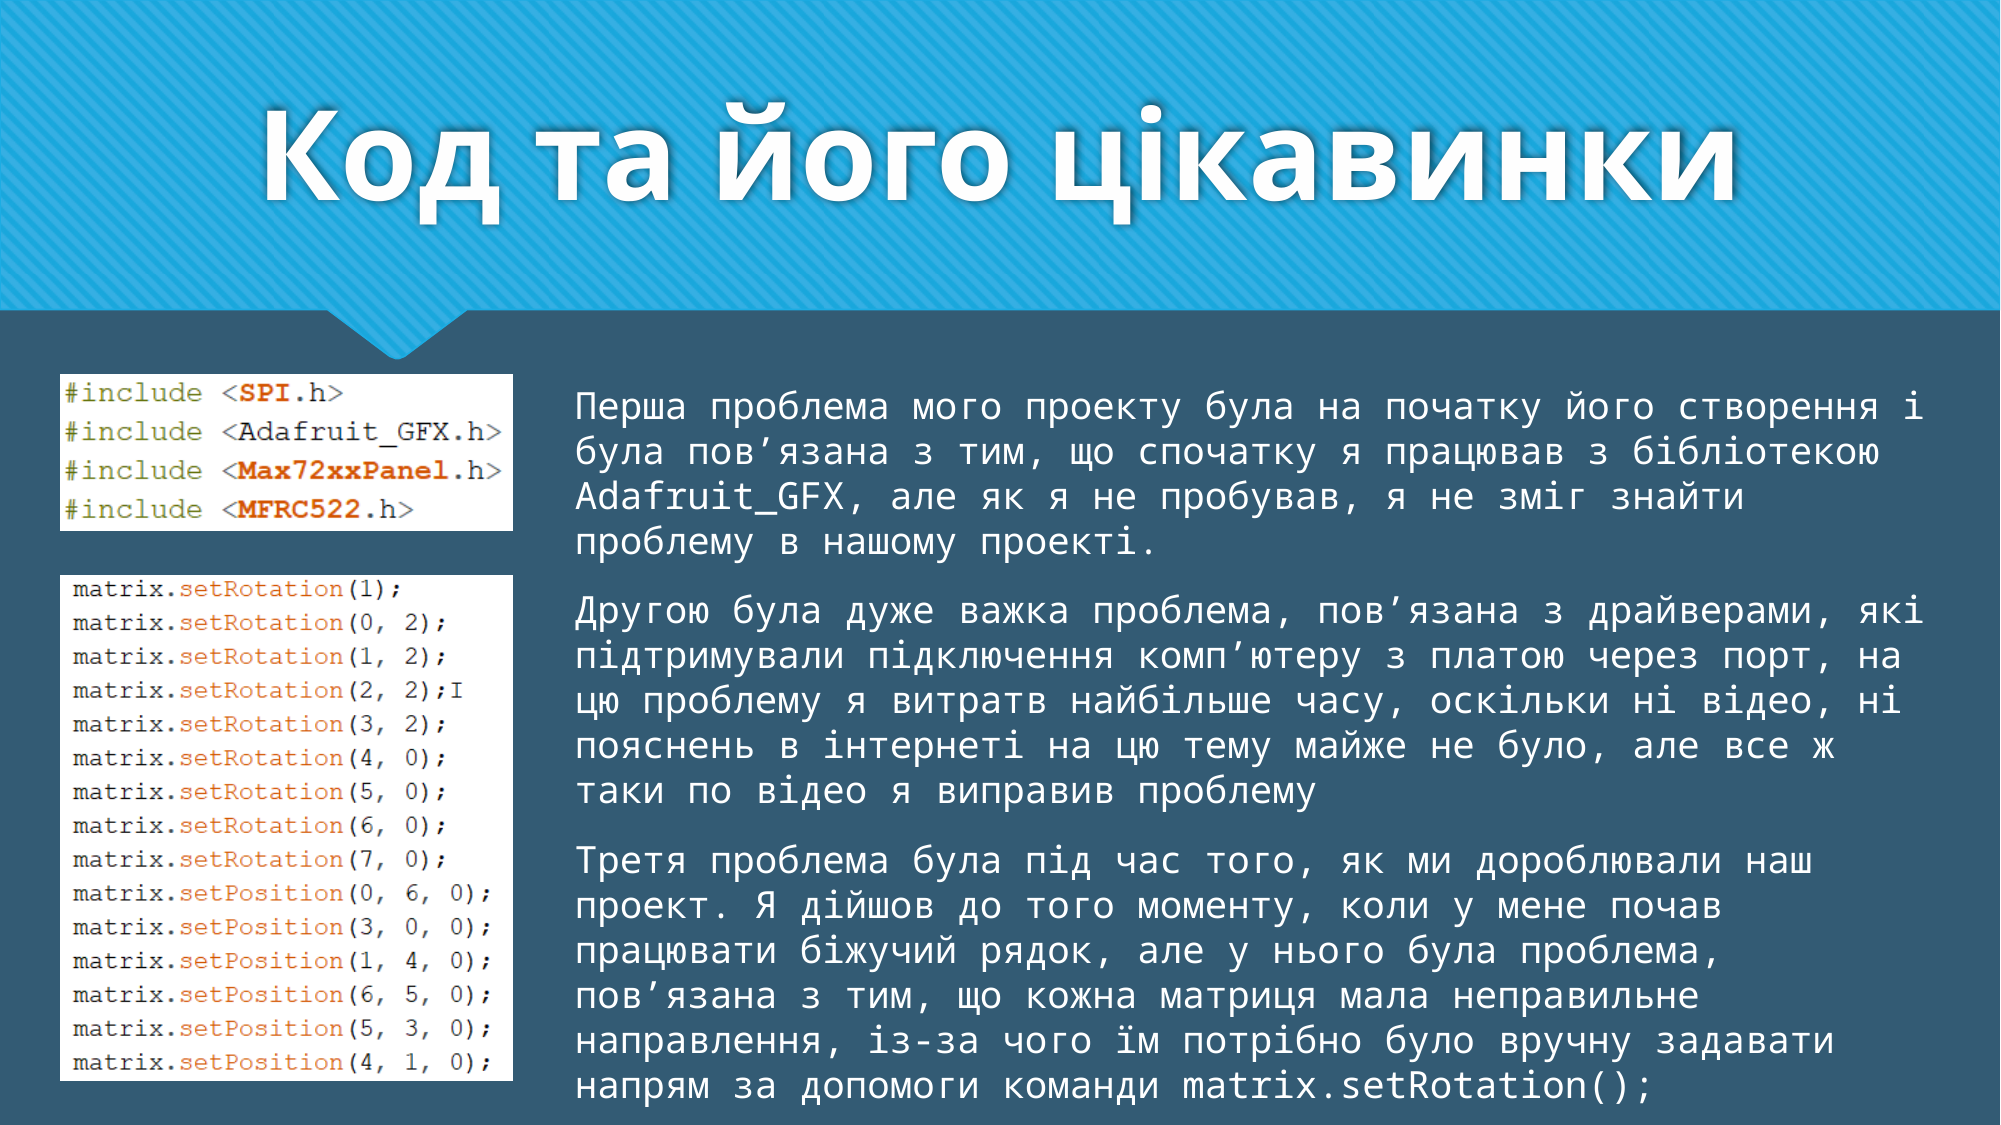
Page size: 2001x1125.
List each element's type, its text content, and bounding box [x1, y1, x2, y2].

text_box Перша проблема мого проекту була на початку його створення і була пов’язана з тим, що спочатку я працював з бібліотекою Adafruit_GFX, але як я не пробував, я не зміг знайти проблему в нашому проекті. [559, 374, 1942, 570]
text_box Другою була дуже важка проблема, пов’язана з драйверами, які підтримували підключення комп’ютеру з платою через порт, на цю проблему я витратв найбільше часу, оскільки ні відео, ні пояснень в інтернеті на цю тему майже не було, але все ж таки по відео я виправив проблему [559, 578, 1942, 819]
text_box Третя проблема була під час того, як ми дороблювали наш проект. Я дійшов до того моменту, коли у мене почав працювати біжучий рядок, але у нього була проблема, пов’язана з тим, що кожна матриця мала неправильне направлення, із-за чого їм потрібно було вручну задавати напрям за допомоги команди matrix.setRotation(); [559, 828, 1942, 1113]
picture [59, 374, 513, 531]
title Код та його цікавинки [132, 73, 1868, 233]
picture [59, 575, 513, 1081]
